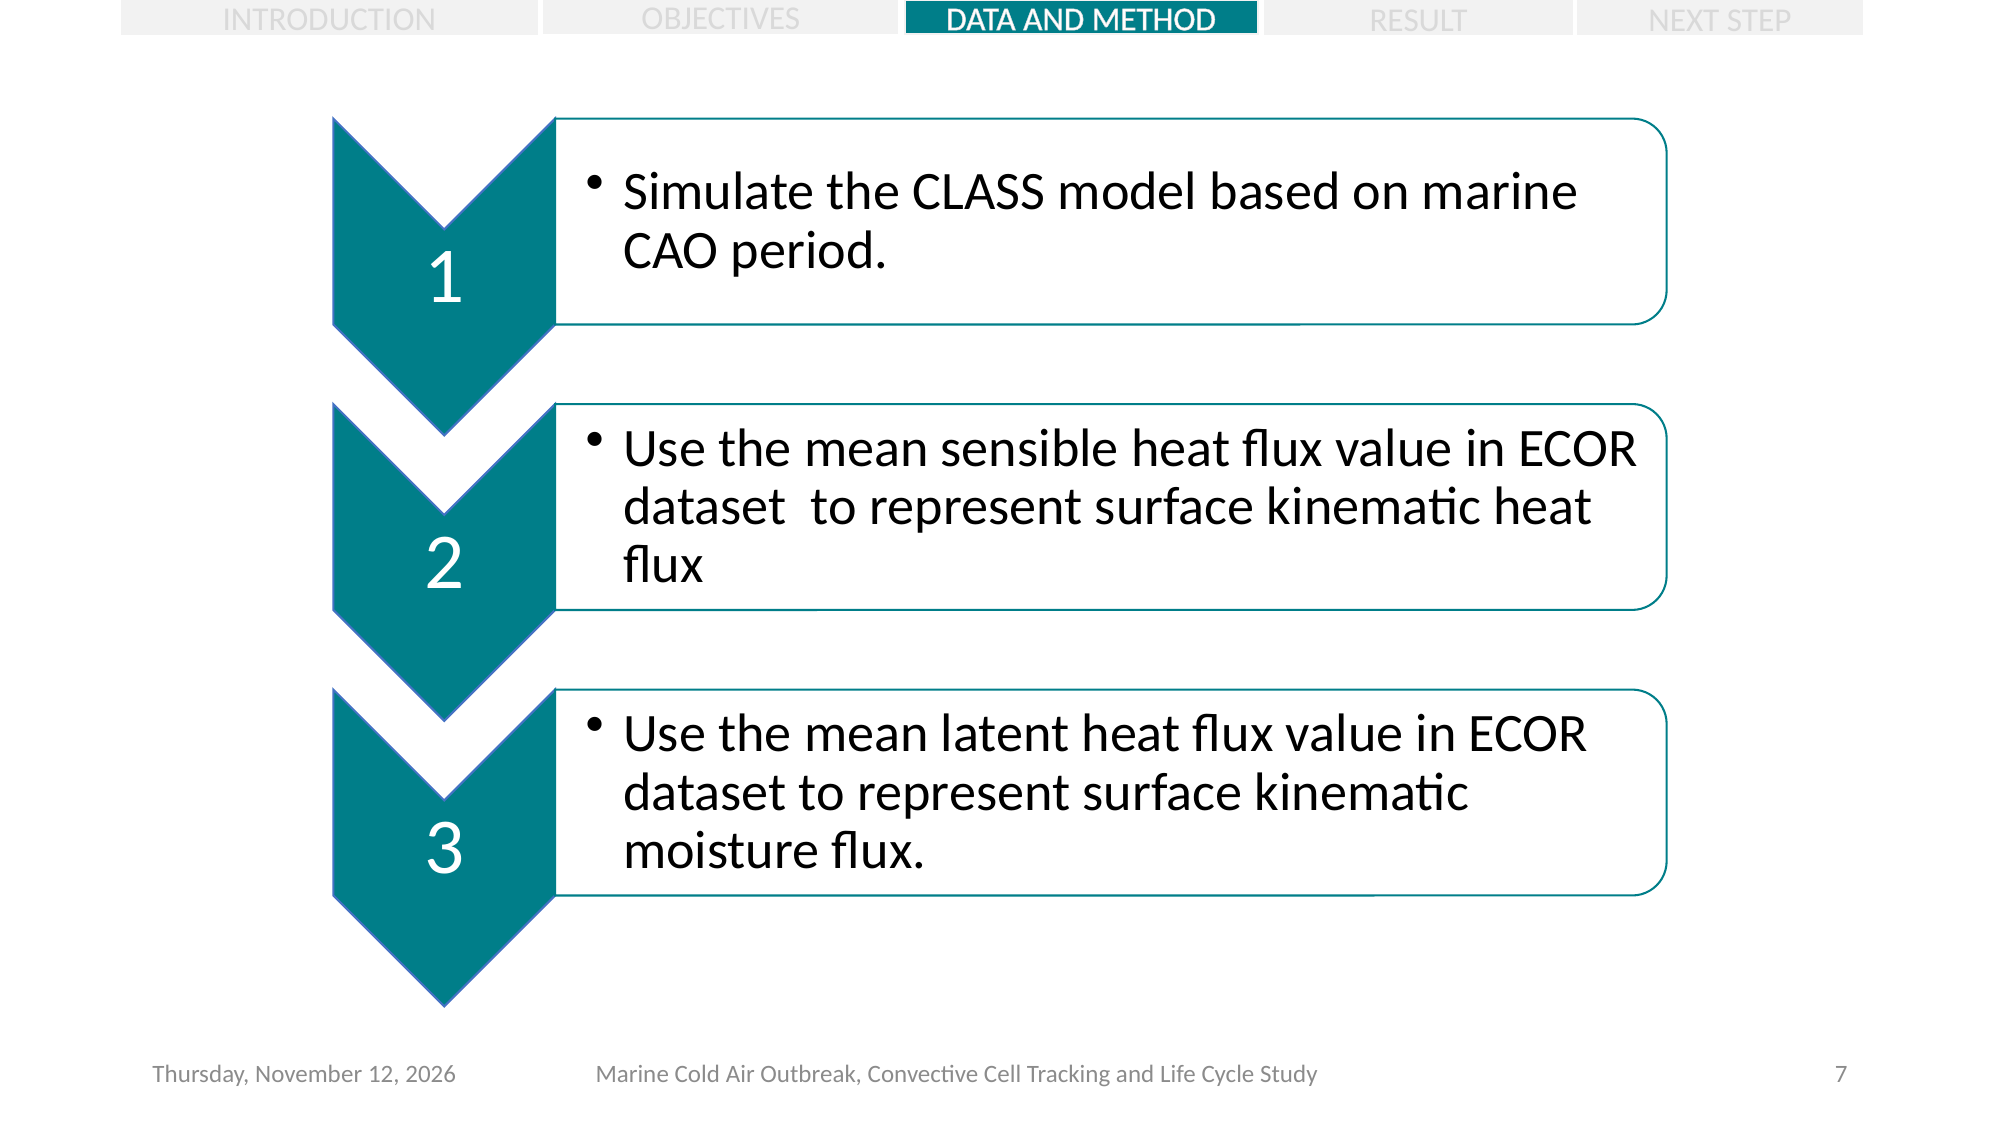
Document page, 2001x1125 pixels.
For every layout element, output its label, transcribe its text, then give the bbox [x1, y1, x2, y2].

text_box DATA AND METHOD [904, 0, 1259, 35]
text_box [333, 117, 1667, 1007]
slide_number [137, 1042, 577, 1103]
text_box INTRODUCTION [121, 0, 538, 35]
footer Marine Cold Air Outbreak, Convective Cell Tracking and Life Cycle Study [577, 1042, 1338, 1103]
text_box OBJECTIVES [543, 0, 898, 34]
text_box RESULT [1264, 0, 1573, 35]
text_box NEXT STEP [1577, 0, 1863, 35]
slide_number 7 [1412, 1042, 1863, 1103]
